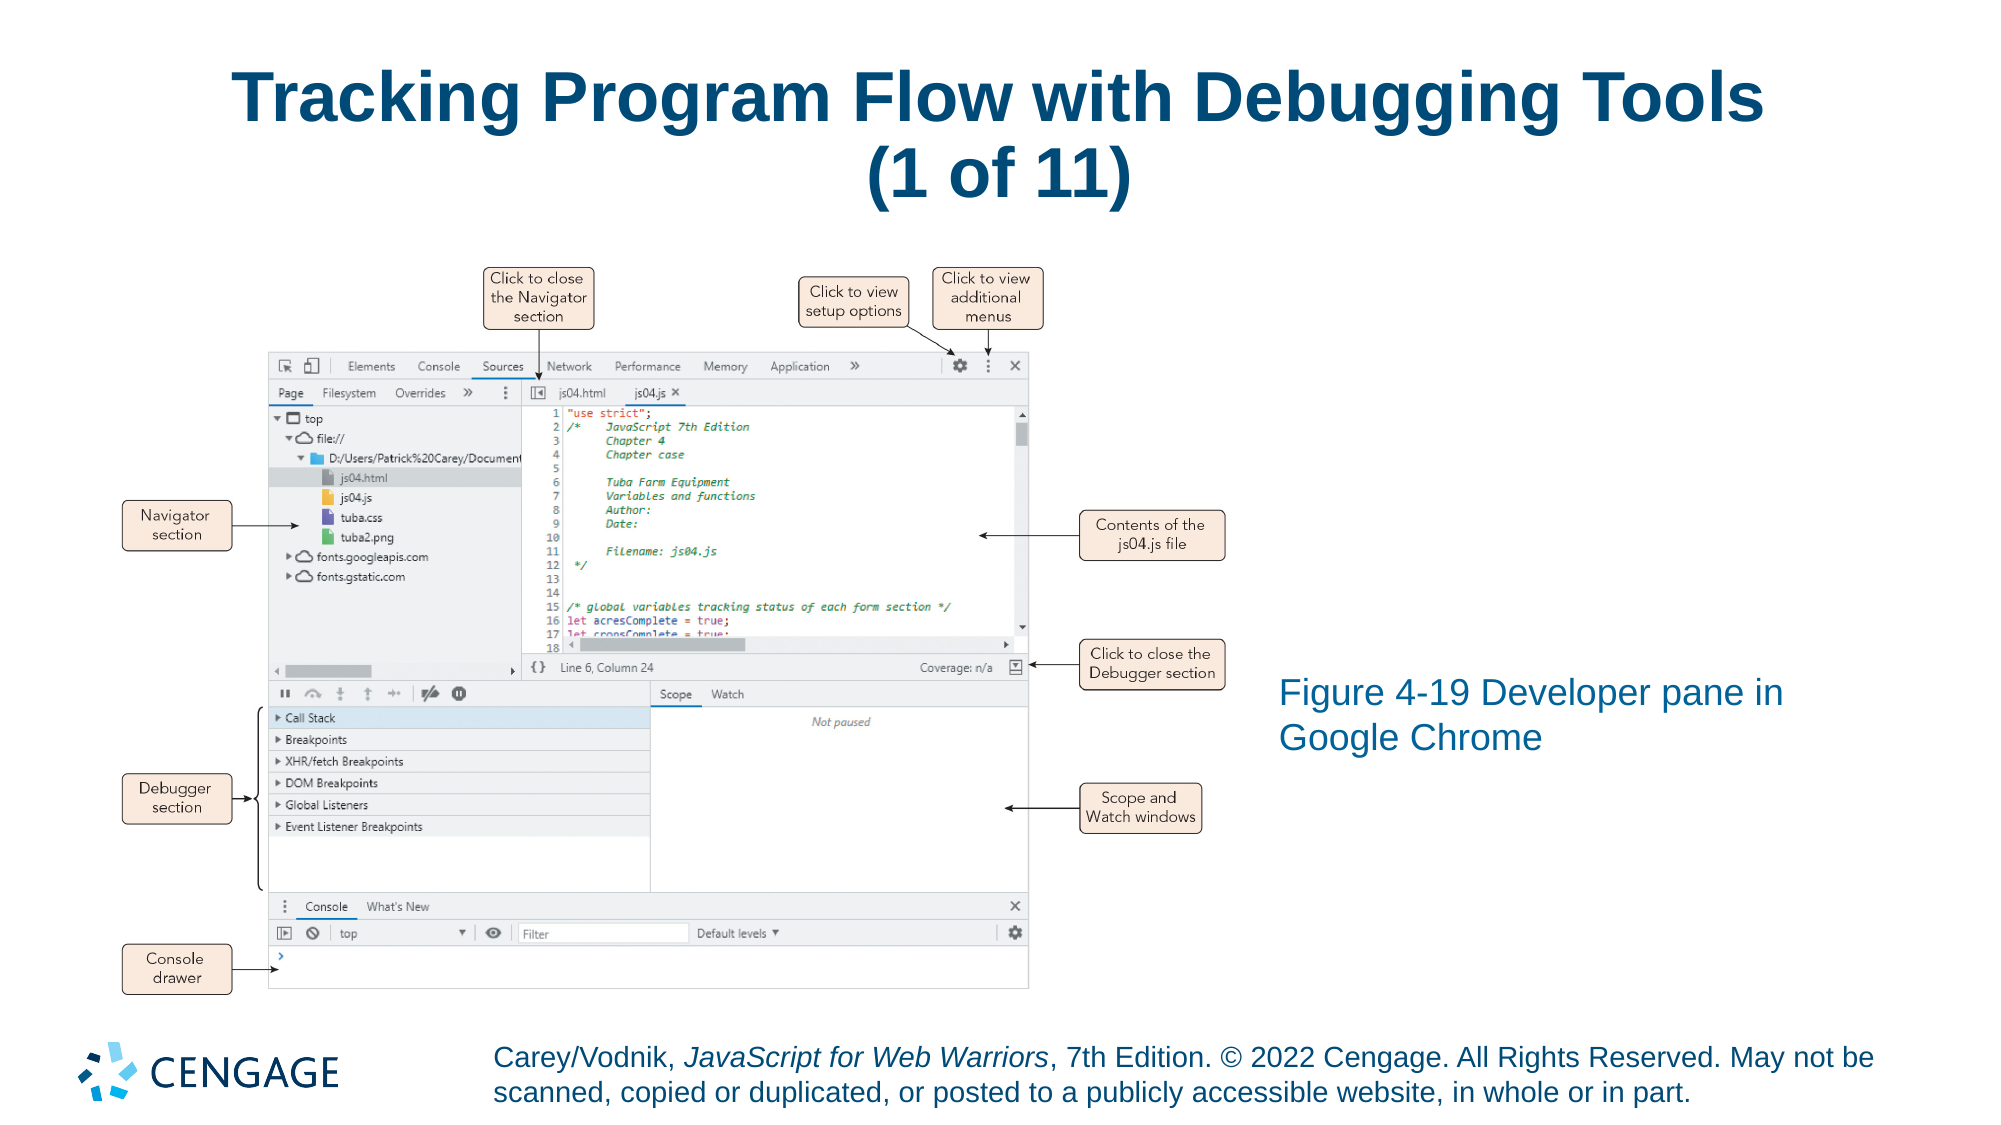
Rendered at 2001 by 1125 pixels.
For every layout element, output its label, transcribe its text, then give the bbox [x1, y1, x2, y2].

list Figure 4-19 Developer pane in Google Chrome [1278, 667, 1880, 965]
picture [120, 265, 1227, 996]
title Tracking Program Flow with Debugging Tools (1 of 11) [137, 59, 1863, 171]
picture [78, 1042, 338, 1101]
